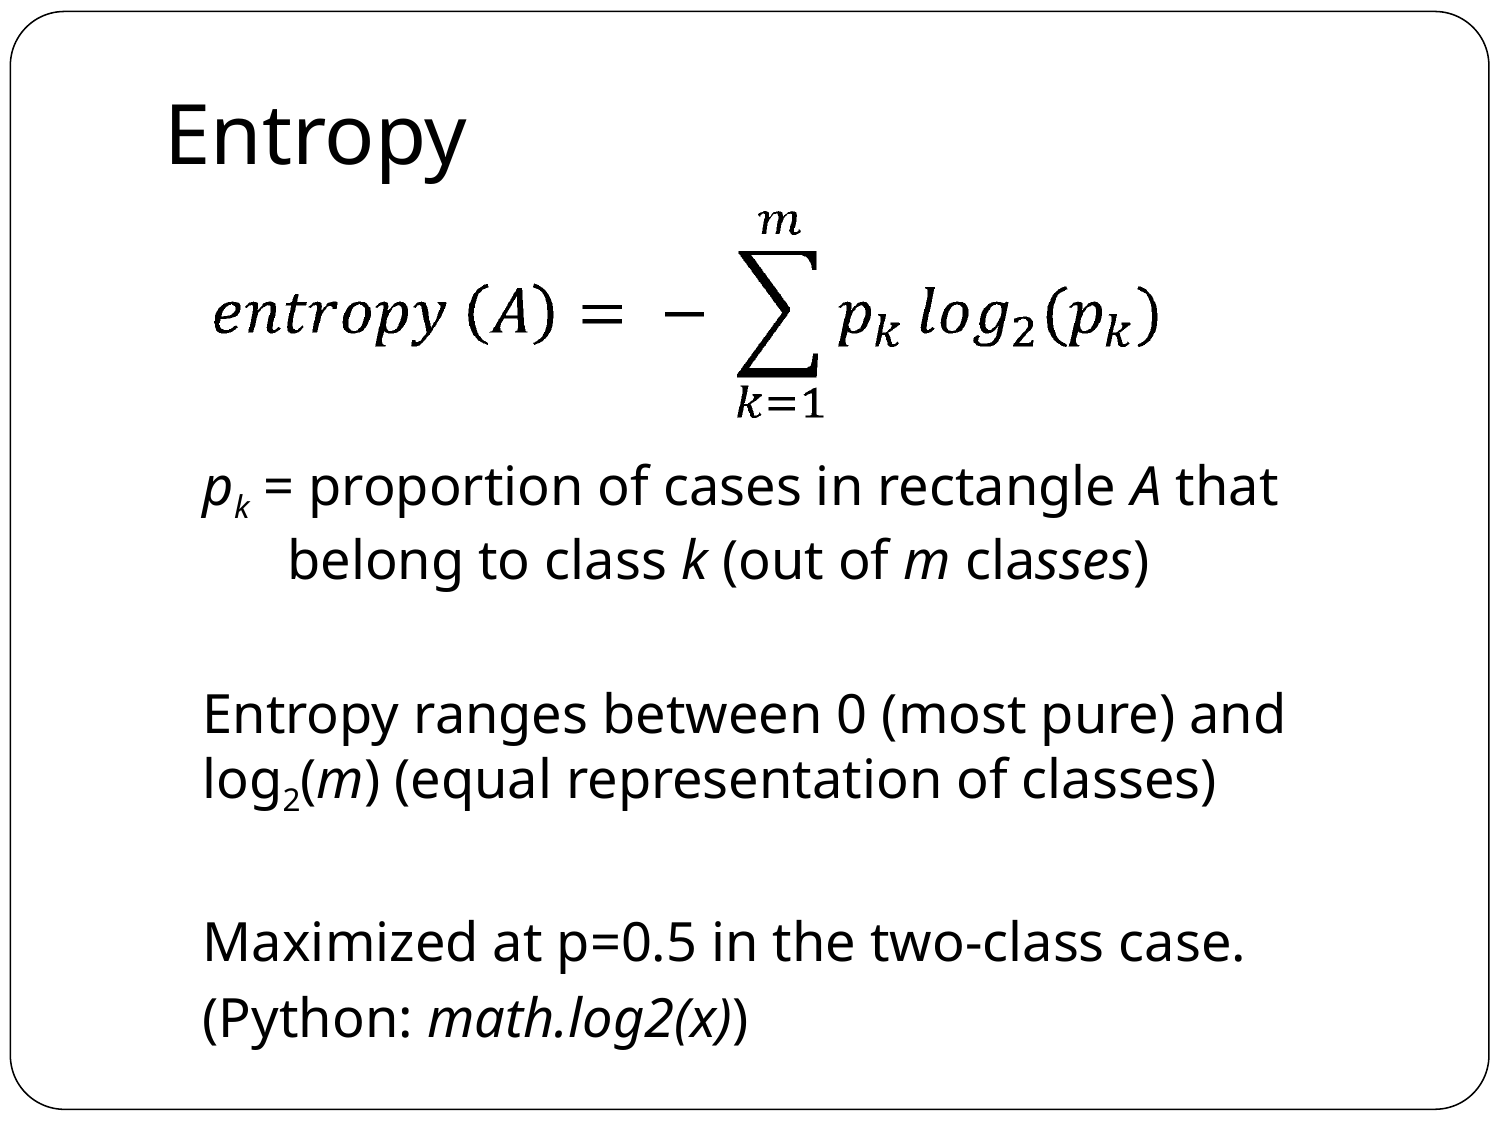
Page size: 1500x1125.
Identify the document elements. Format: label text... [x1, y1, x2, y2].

picture [149, 200, 1225, 488]
list [162, 237, 1425, 563]
title Entropy [149, 9, 1425, 197]
list pk = proportion of cases in rectangle A that belong to class k (out of m classes) Entropy ranges between 0 (most pure) and log2(m) (equal representation of classes) Maximized at p=0.5 in the two-class case. (Python: math.log2(x)) [187, 563, 1351, 807]
